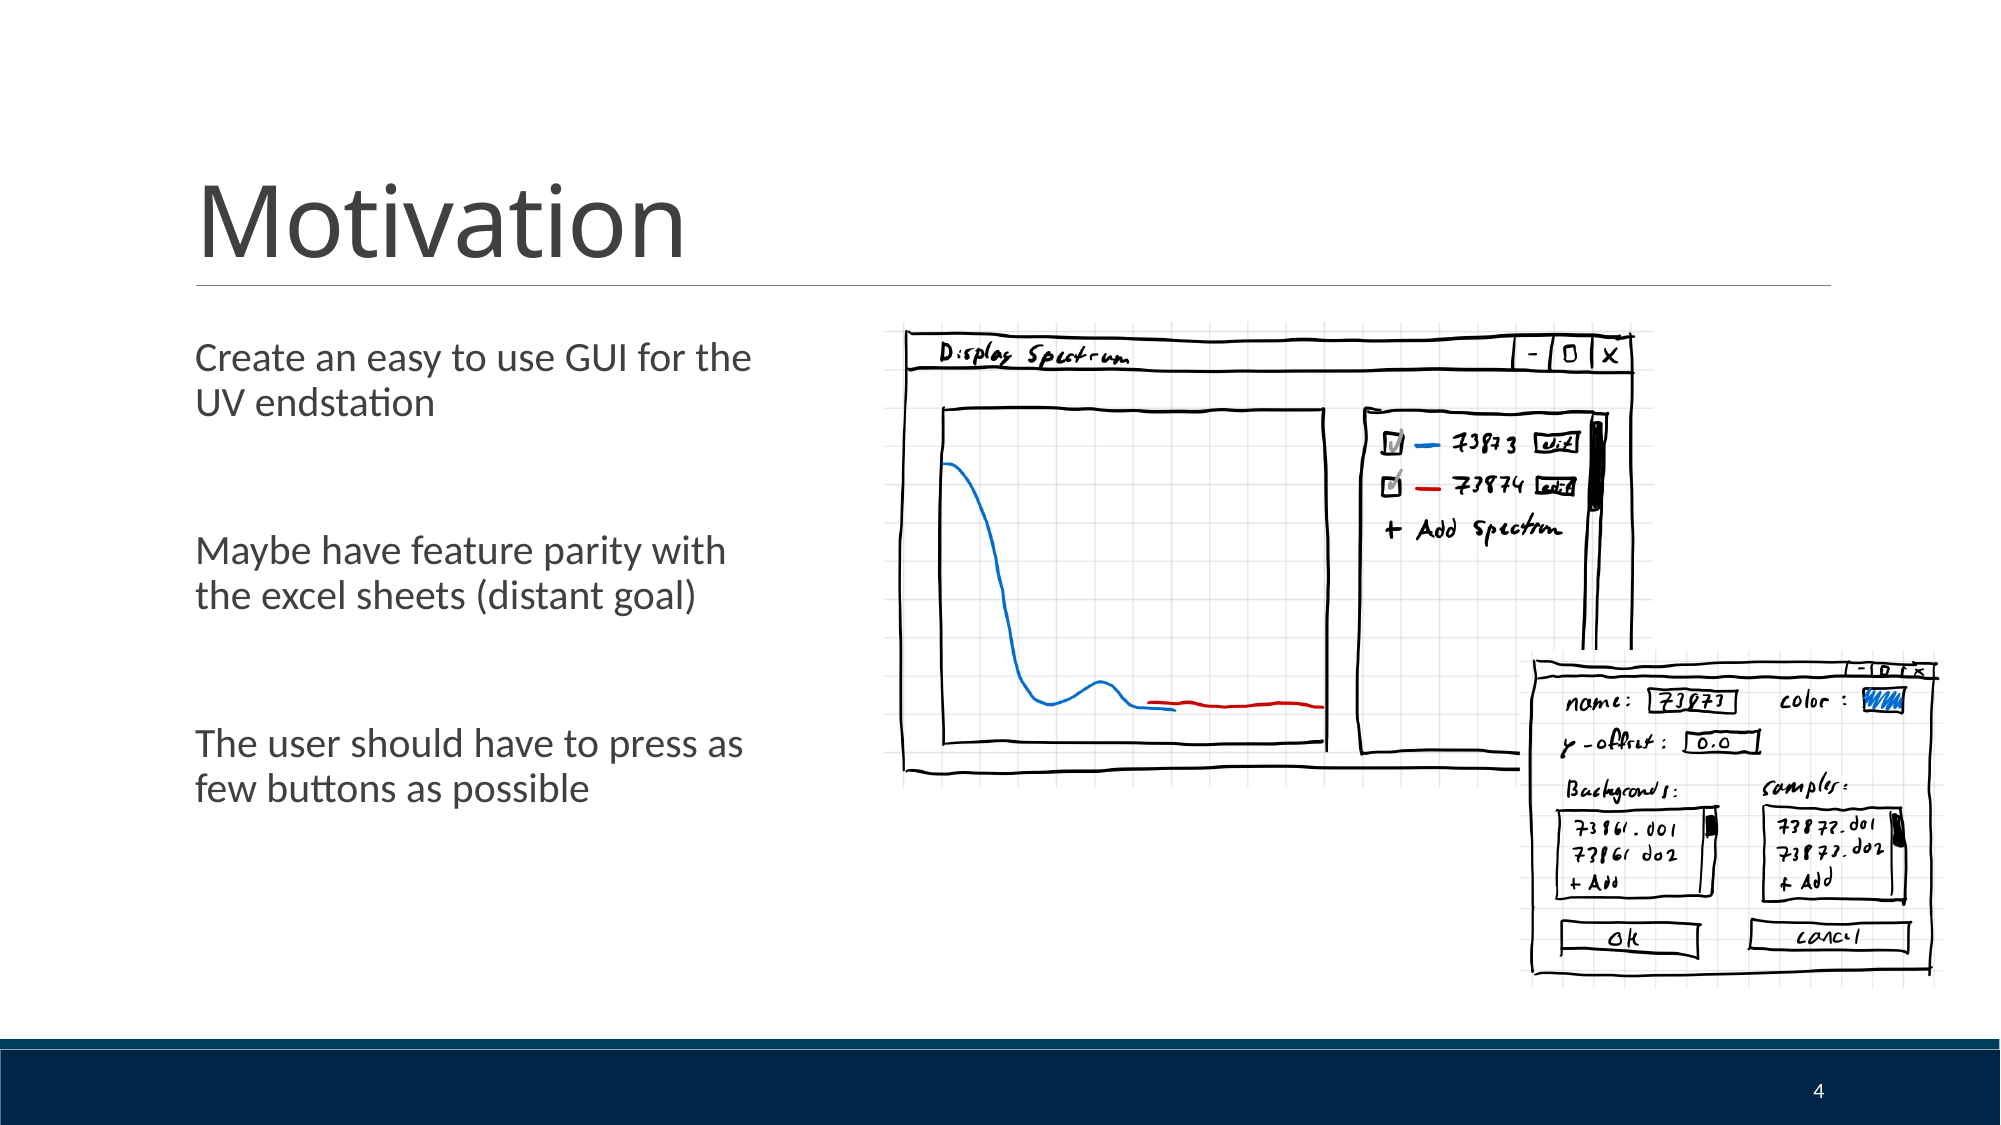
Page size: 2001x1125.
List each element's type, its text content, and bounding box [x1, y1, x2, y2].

list Create an easy to use GUI for the UV endstation Maybe have feature parity with the excel sheets (distant goal) The user should have to press as few buttons as possible [180, 327, 774, 988]
title Motivation [180, 47, 1830, 285]
slide_number 4 [1624, 1059, 1840, 1120]
picture [883, 322, 1944, 989]
